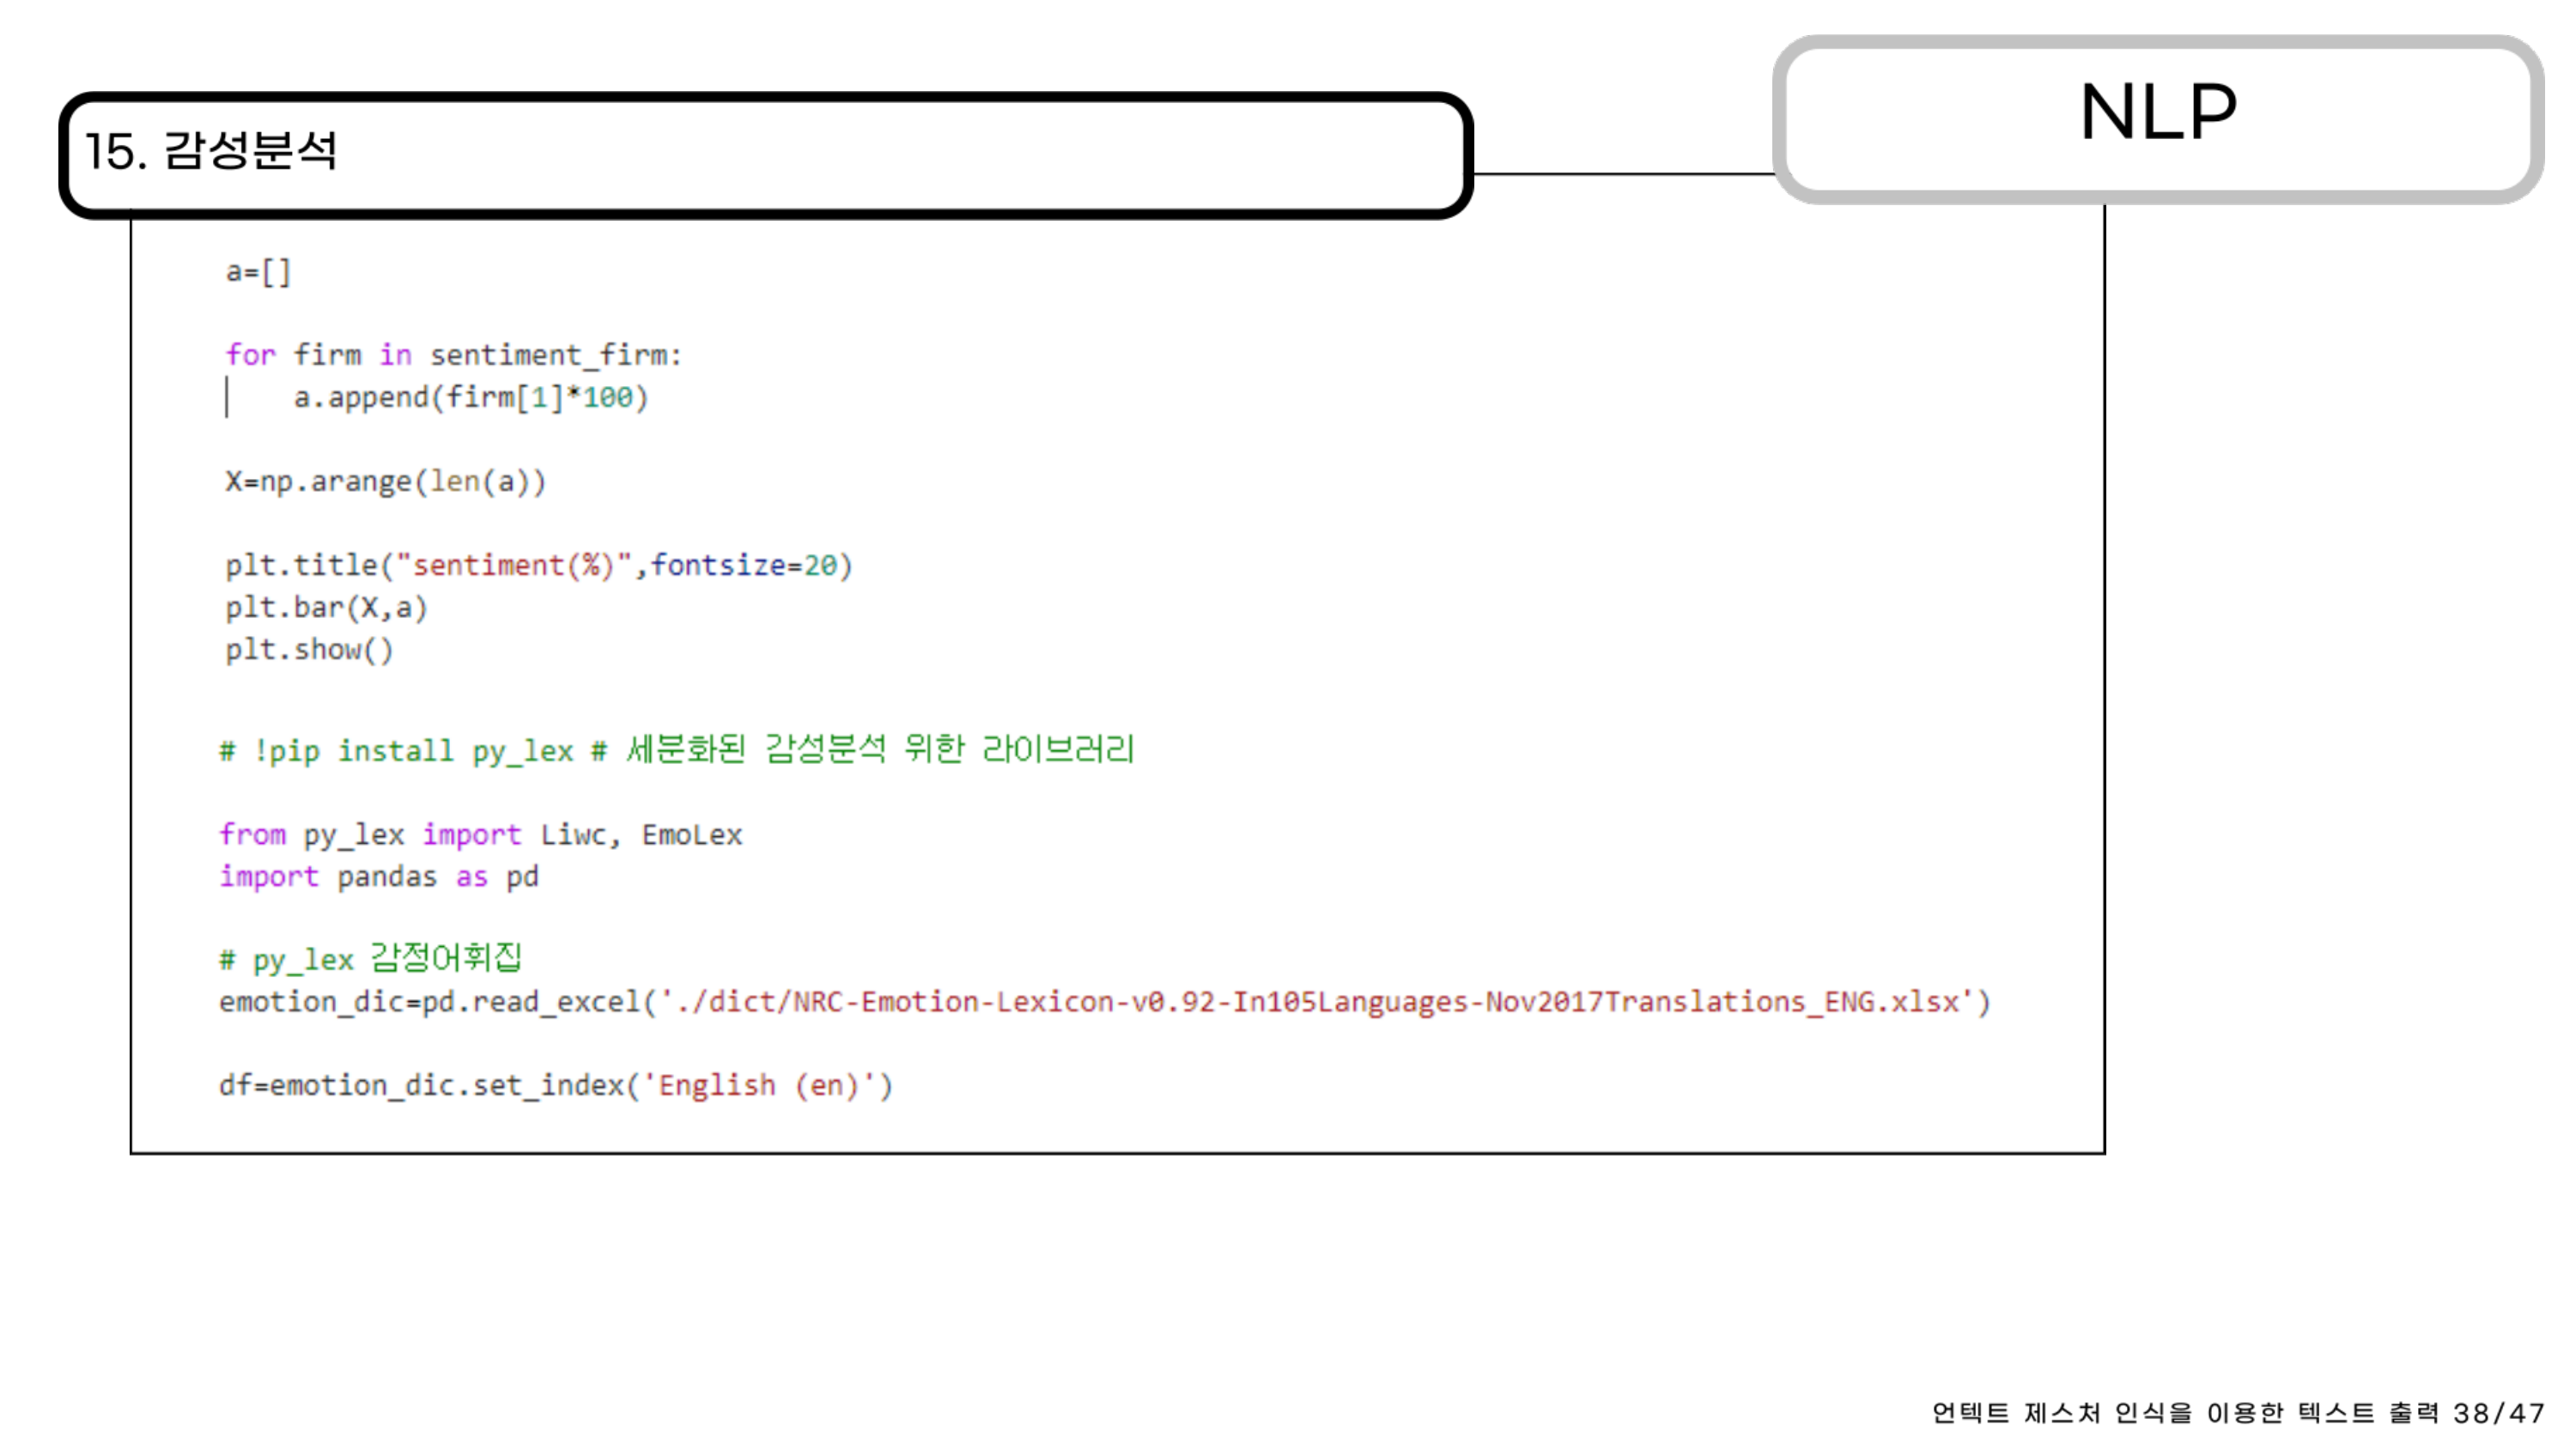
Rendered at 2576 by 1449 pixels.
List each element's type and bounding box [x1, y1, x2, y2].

text_box [58, 91, 1474, 221]
text_box [129, 173, 2106, 1155]
picture [1890, 1395, 2555, 1437]
text_box [183, 246, 884, 701]
picture [1777, 58, 2268, 170]
picture [78, 117, 356, 191]
text_box [1772, 34, 2545, 205]
text_box [195, 724, 2050, 1139]
